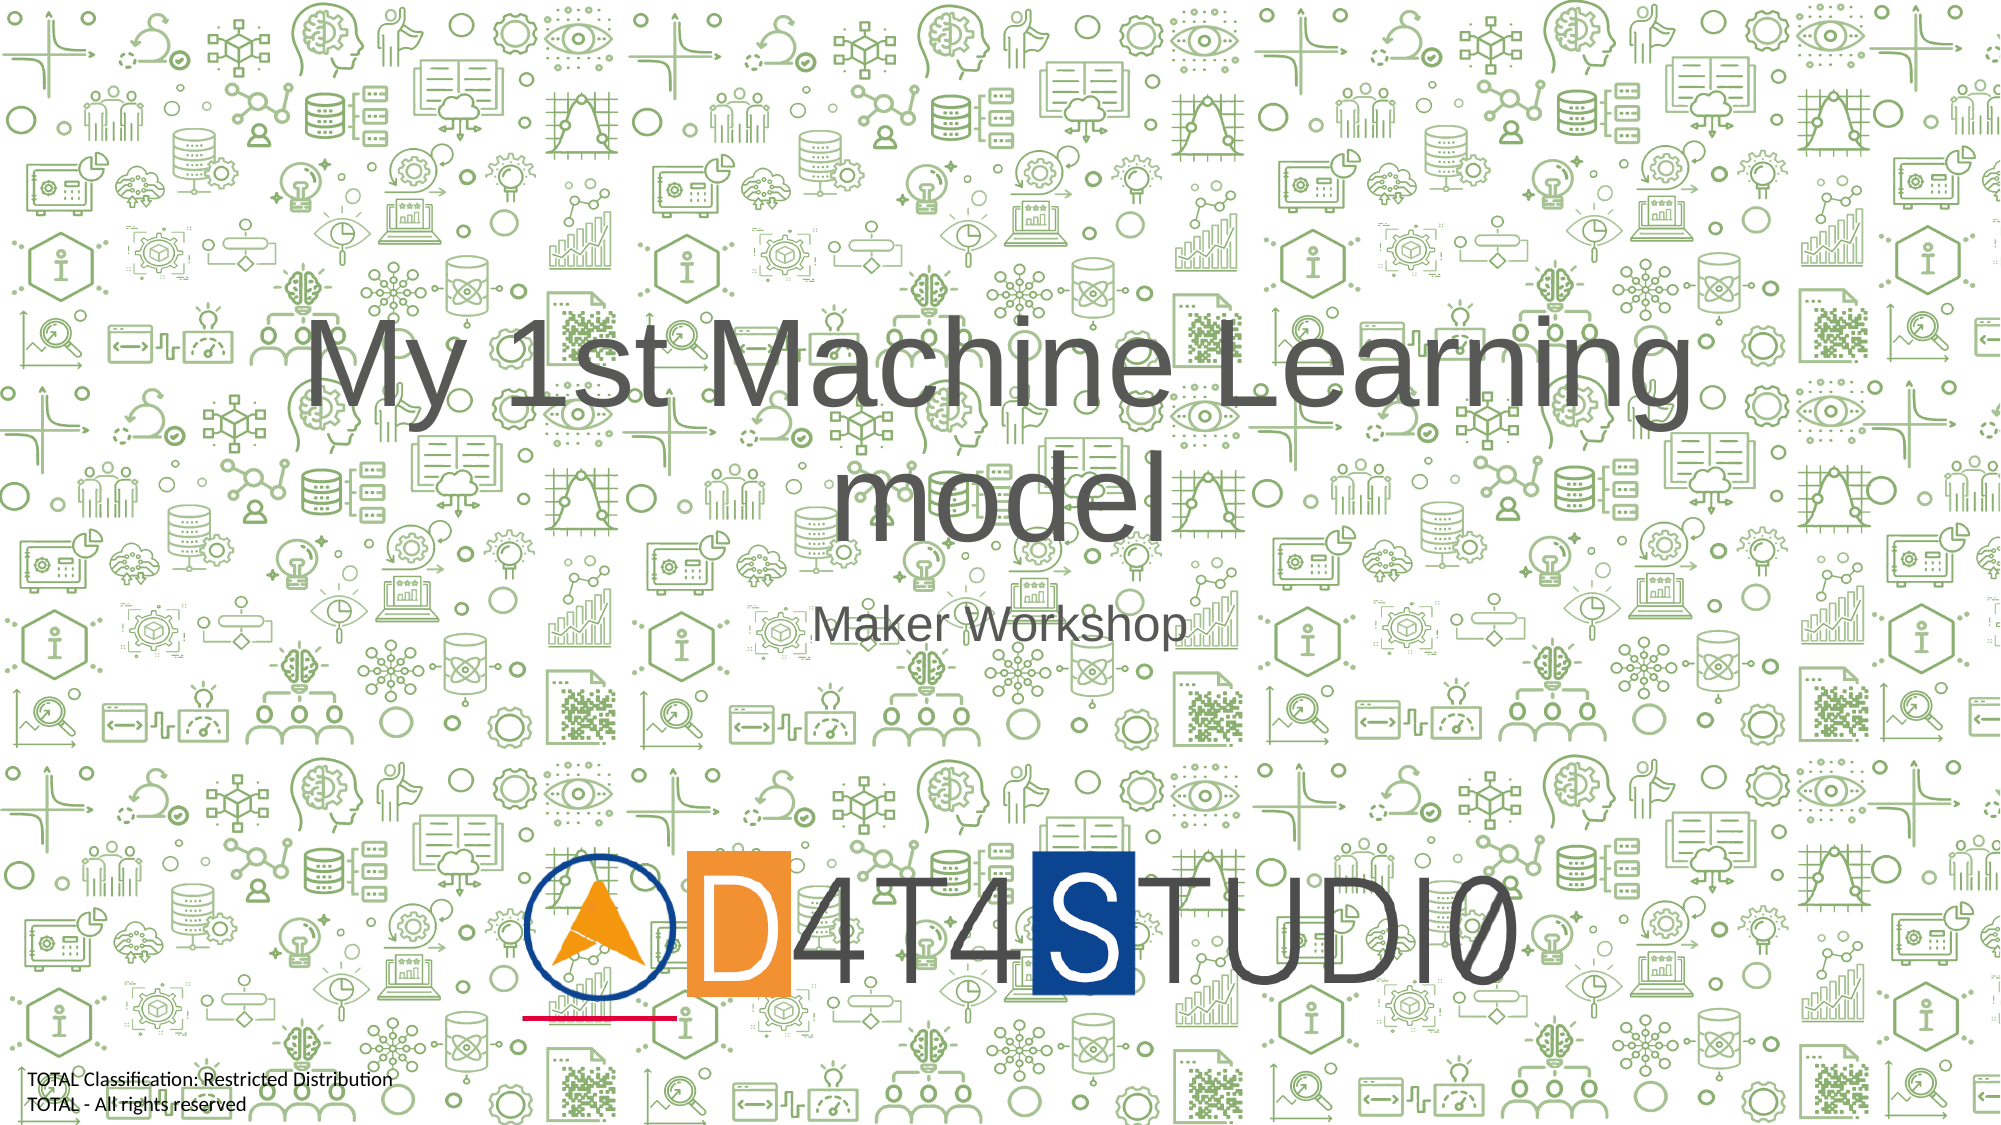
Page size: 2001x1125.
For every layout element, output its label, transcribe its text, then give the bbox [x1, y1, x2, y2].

picture [494, 822, 1816, 1040]
subtitle Maker Workshop [249, 590, 1750, 863]
title My 1st Machine Learning model [249, 184, 1750, 576]
